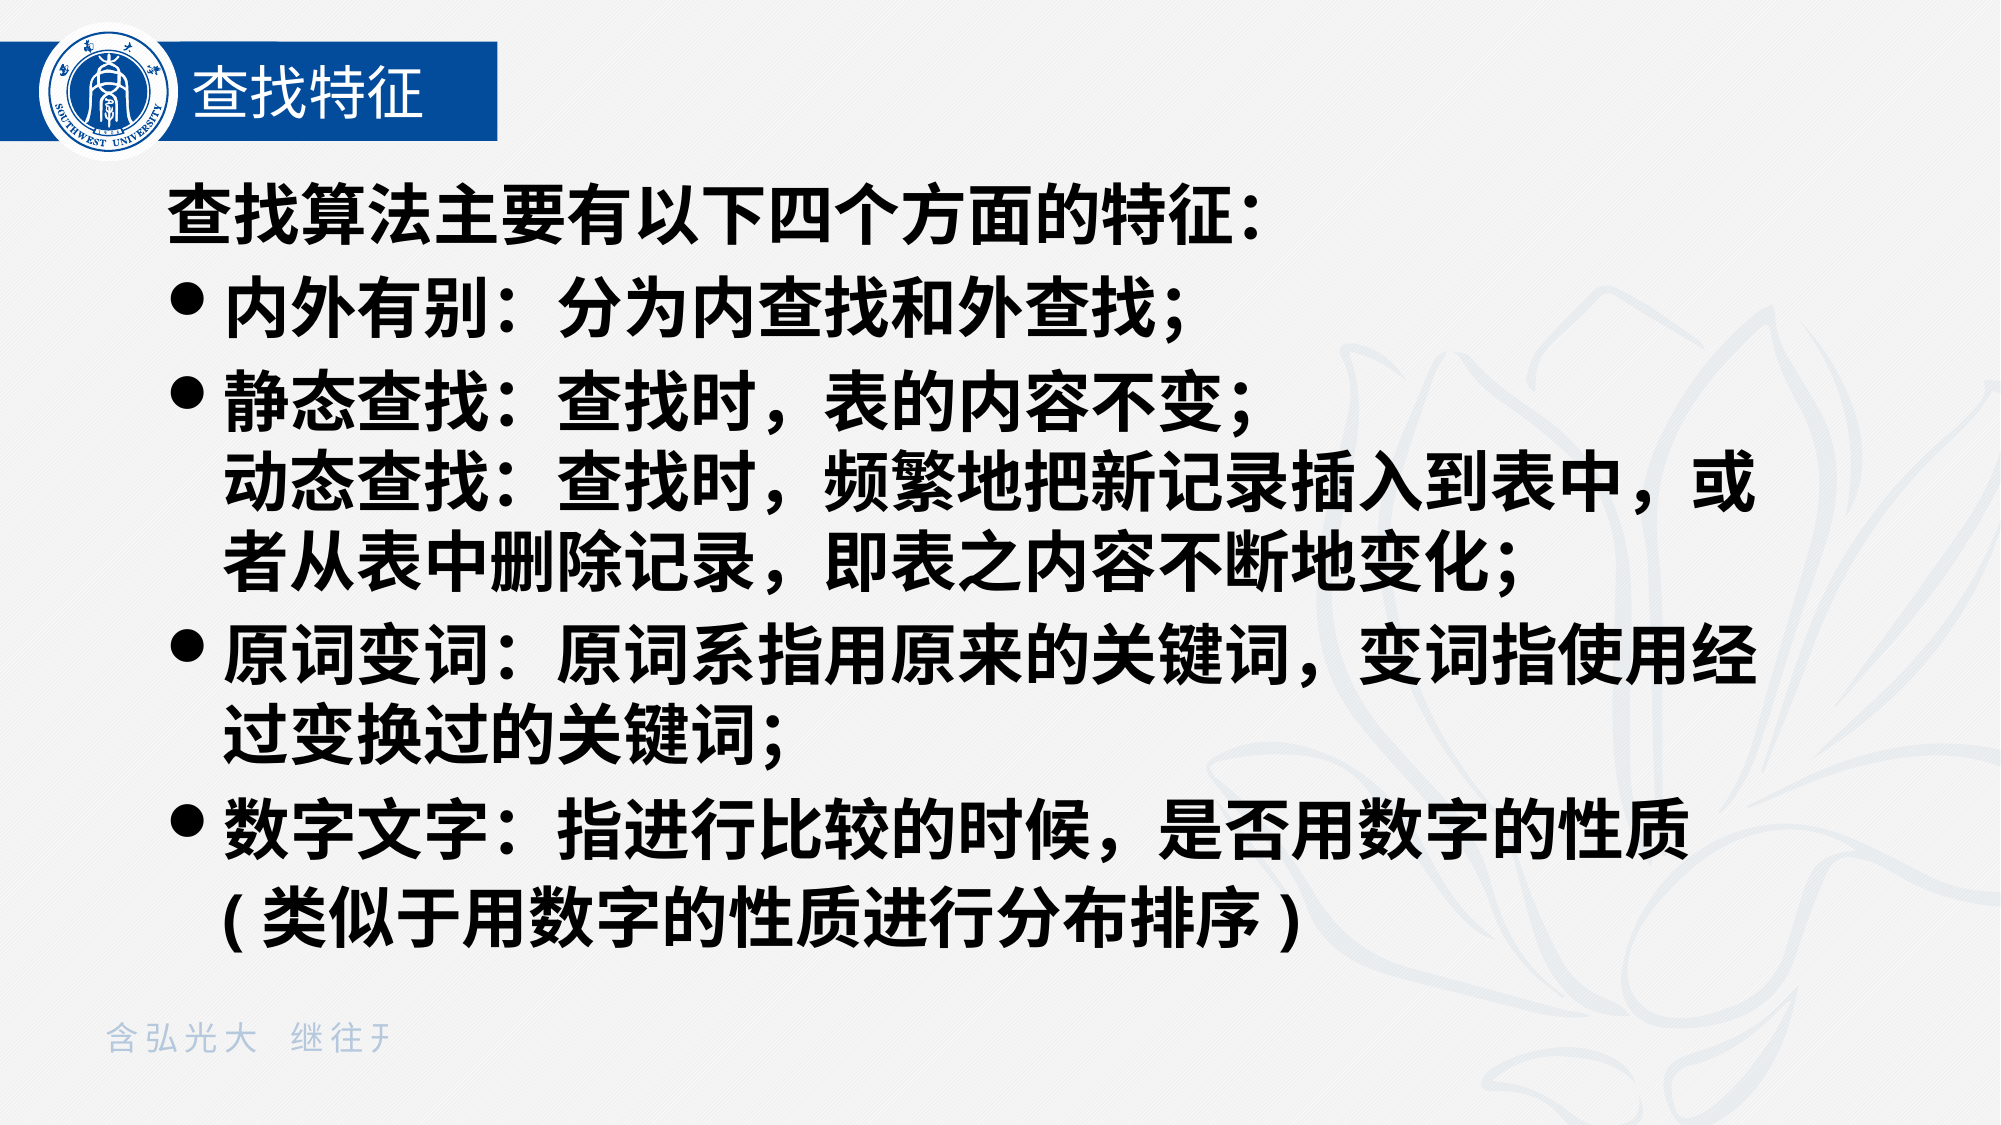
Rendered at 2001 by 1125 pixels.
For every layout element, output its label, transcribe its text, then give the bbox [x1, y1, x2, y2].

list 查找特征 [180, 41, 498, 141]
text_box 查找算法主要有以下四个方面的特征： 内外有别：分为内查找和外查找； 静态查找：查找时，表的内容不变； 动态查找：查找时，频繁地把新记录插入到表中，或者从表中删除记录，即表之内容不断地变化； 原词变词：原词系指用原来的关键词，变词指使用经过变换过的关键词； 数字文字：指进行比较的时候，是否用数字的性质(类似于用数字的性质进行分布排序) [151, 165, 1829, 1093]
